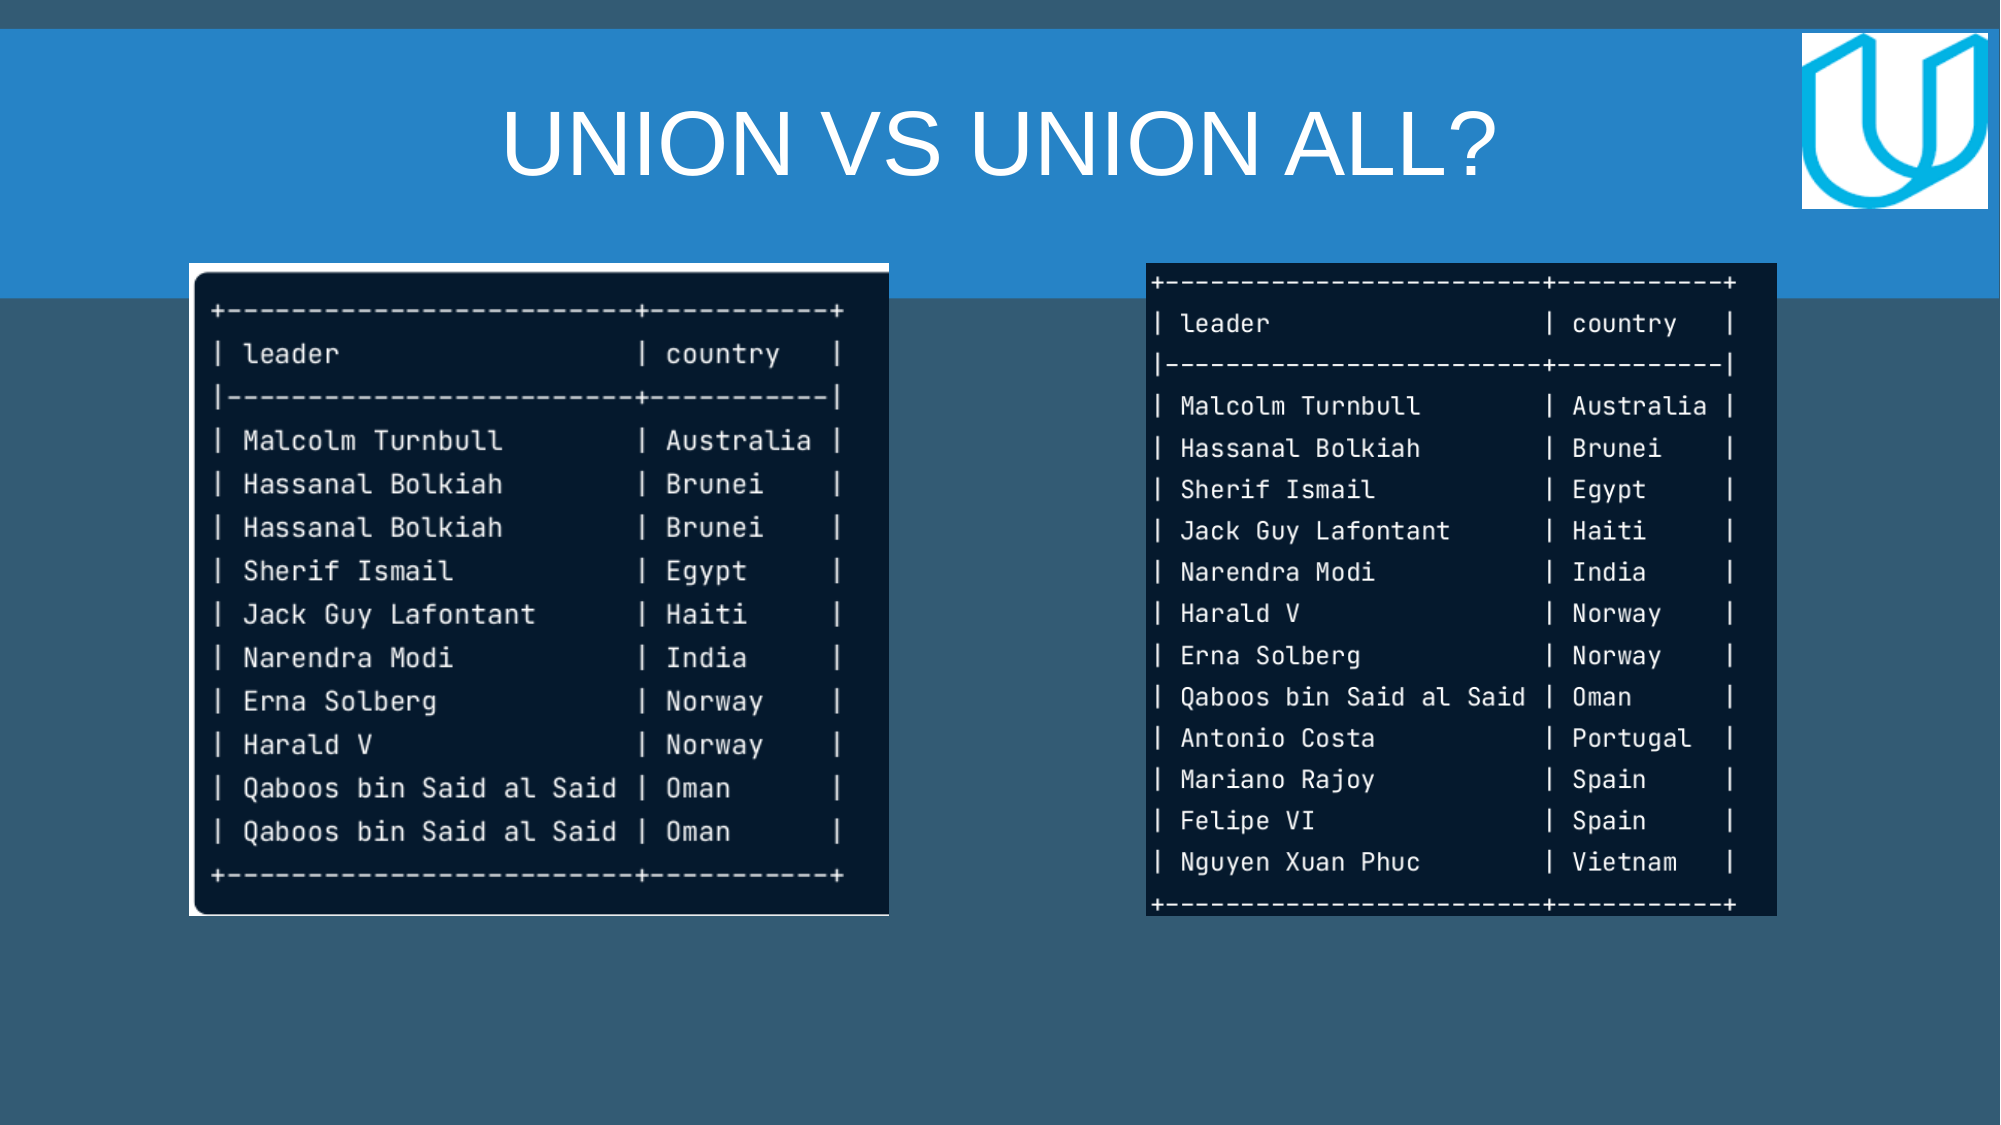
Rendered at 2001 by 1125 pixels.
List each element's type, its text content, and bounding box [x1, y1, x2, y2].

picture [1802, 33, 1988, 167]
picture [189, 262, 889, 916]
picture [1900, 175, 1911, 189]
picture [1932, 48, 1973, 166]
picture [1145, 262, 1777, 916]
picture [1900, 124, 1988, 209]
text_box UNION VS UNION ALL? [99, 44, 1900, 233]
